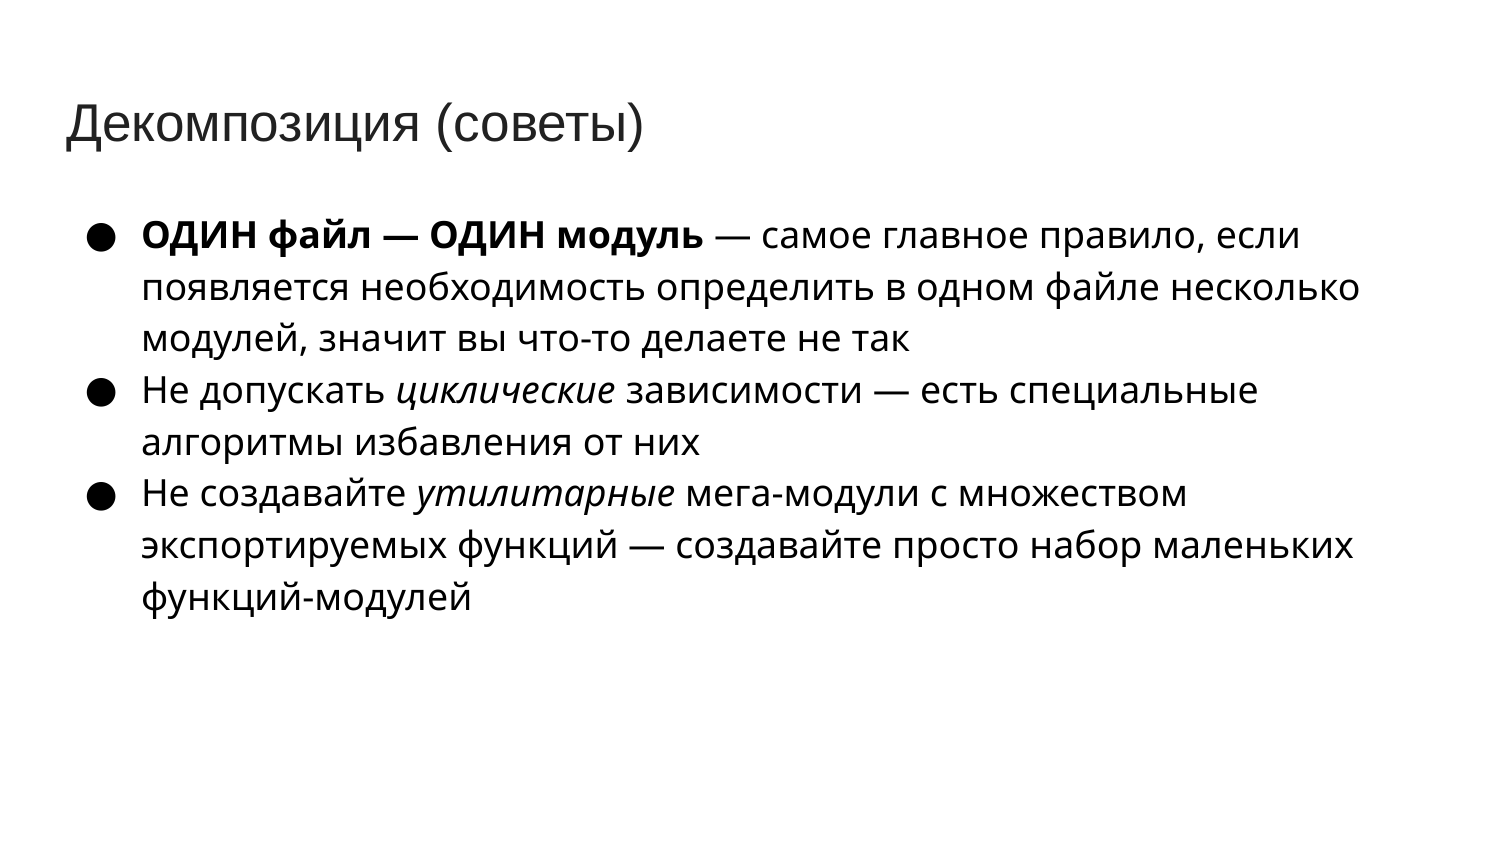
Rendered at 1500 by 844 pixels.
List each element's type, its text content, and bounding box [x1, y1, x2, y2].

title Декомпозиция (советы) [51, 72, 1449, 167]
list ОДИН файл — ОДИН модуль — самое главное правило, если появляется необходимость определить в одном файле несколько модулей, значит вы что-то делаете не так Не допускать циклические зависимости — есть специальные алгоритмы избавления от них Не создавайте утилитарные мега-модули с множеством экспортируемых функций — создавайте просто набор маленьких функций-модулей [51, 189, 1449, 750]
